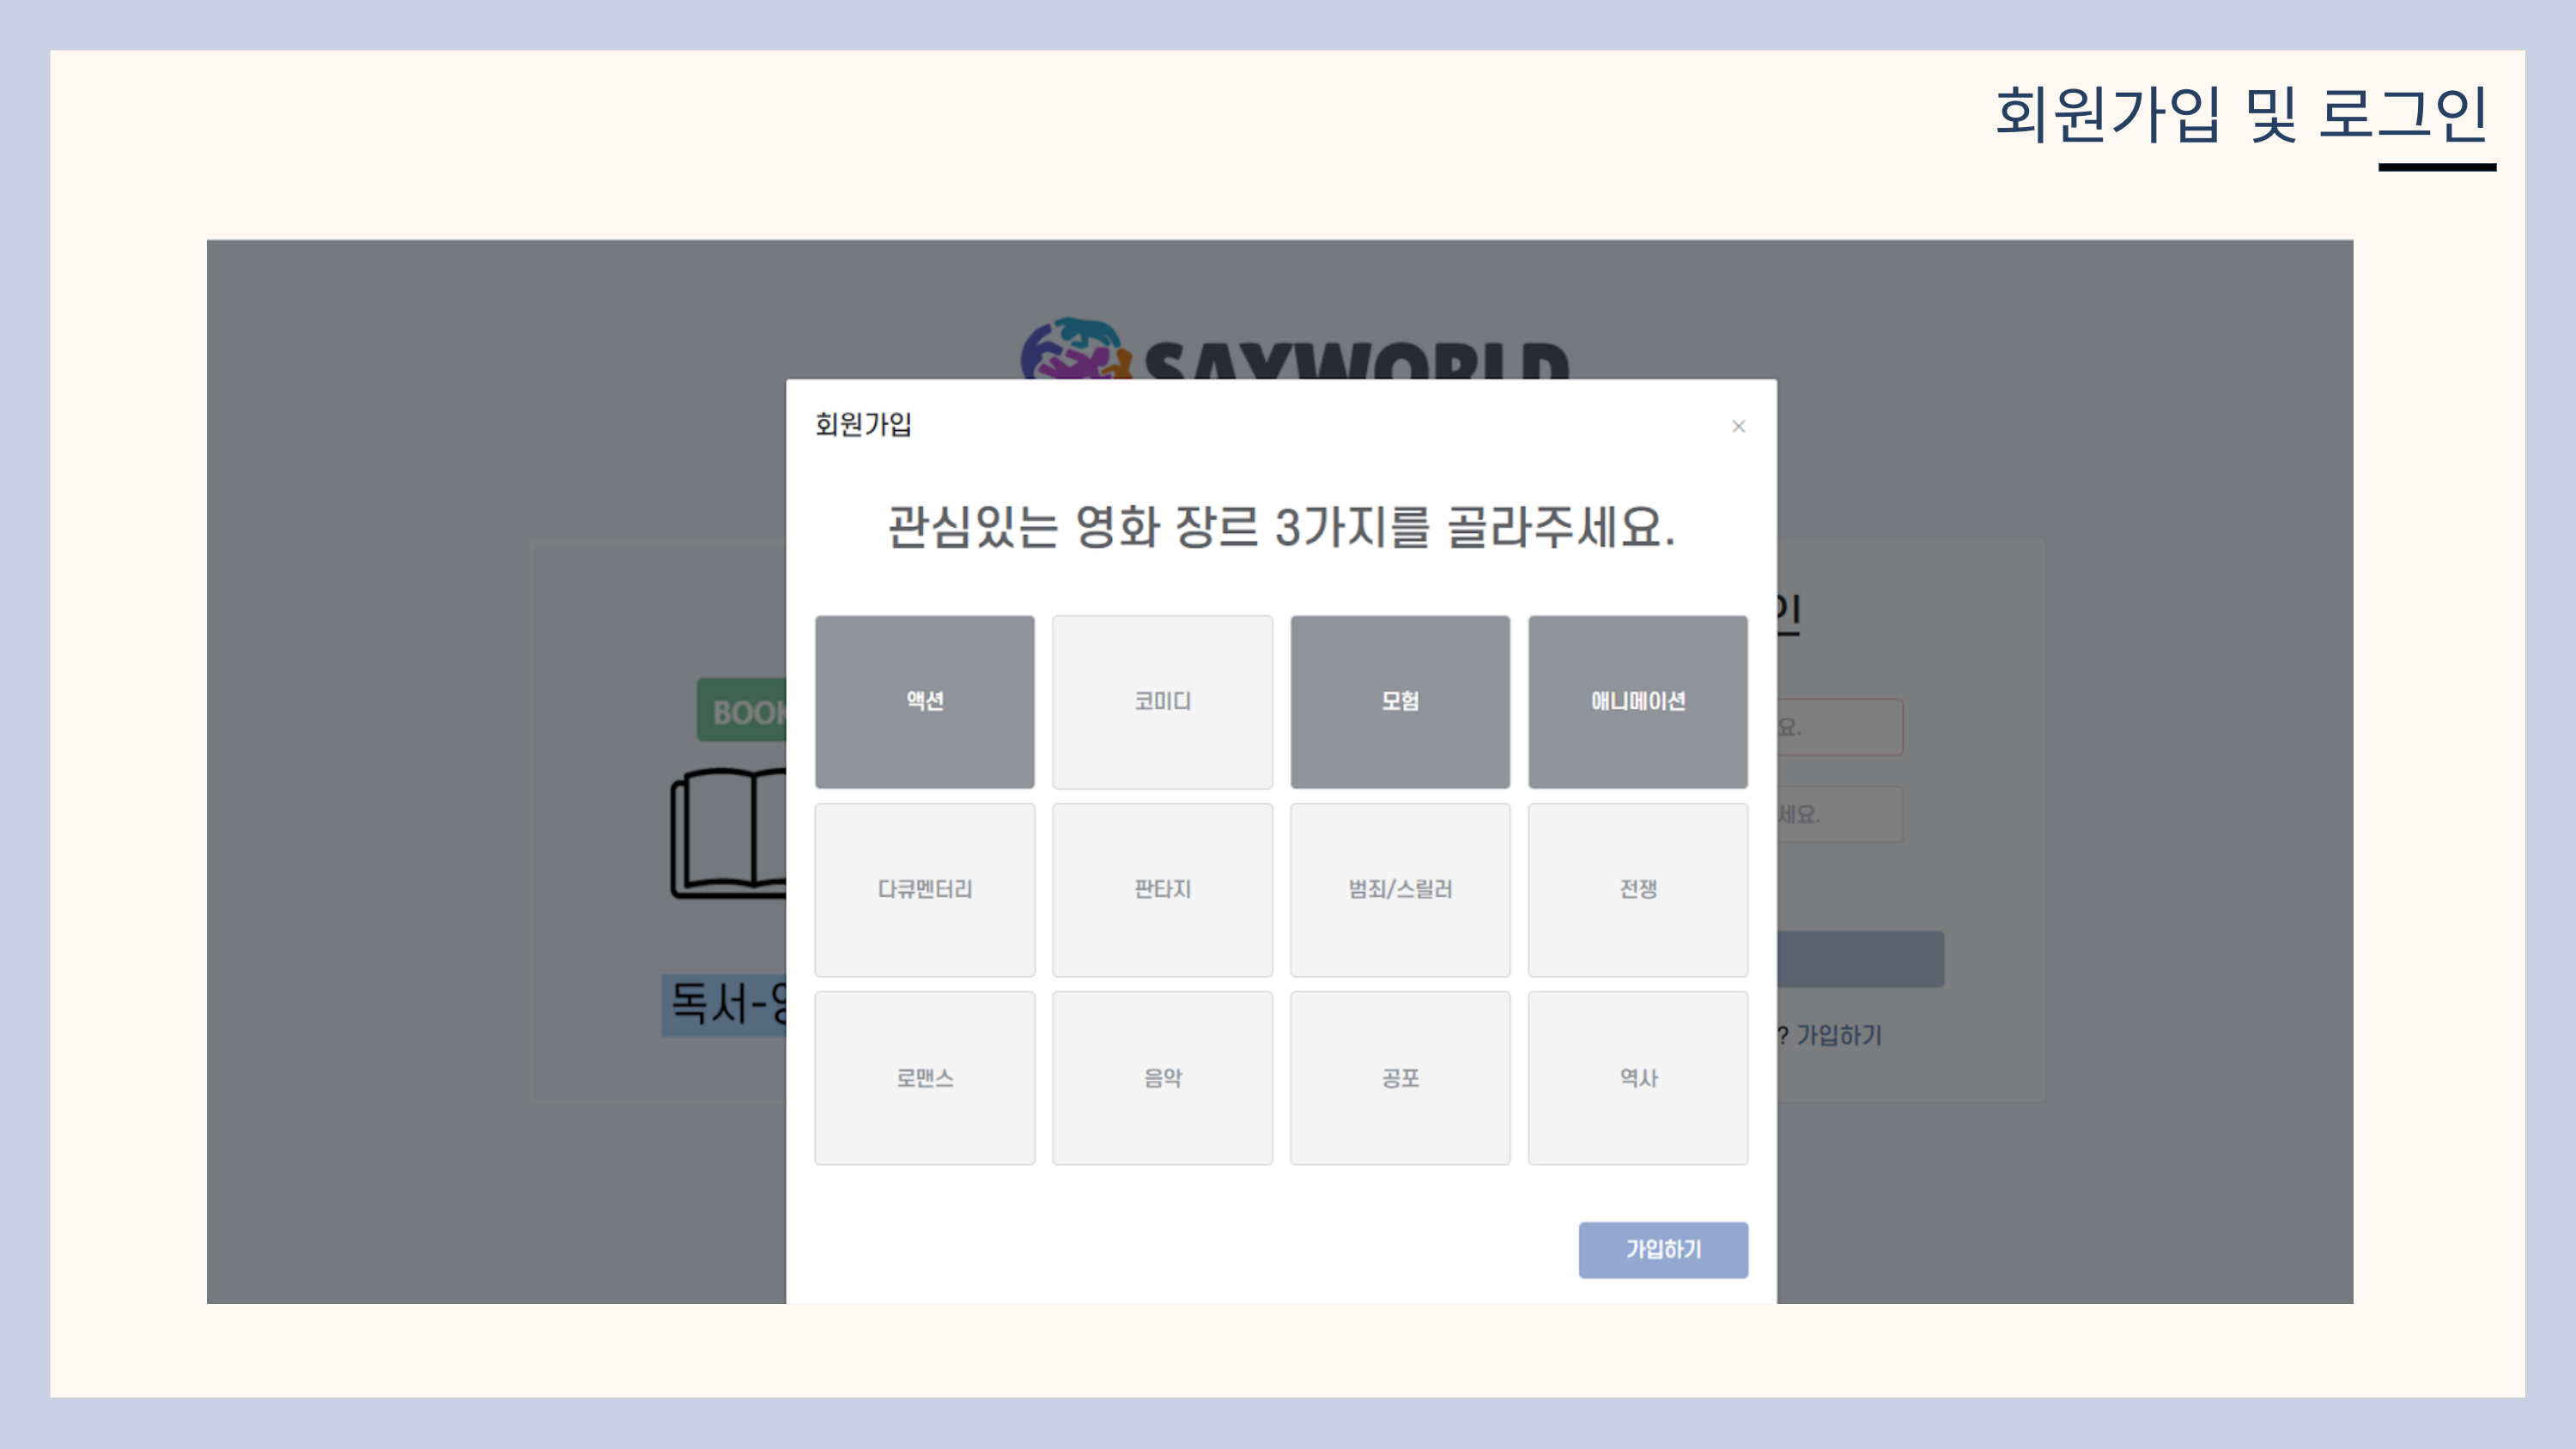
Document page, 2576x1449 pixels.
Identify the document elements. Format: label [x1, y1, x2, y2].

text_box [0, 0, 2576, 1449]
picture [2378, 163, 2498, 172]
picture [206, 237, 2354, 1304]
